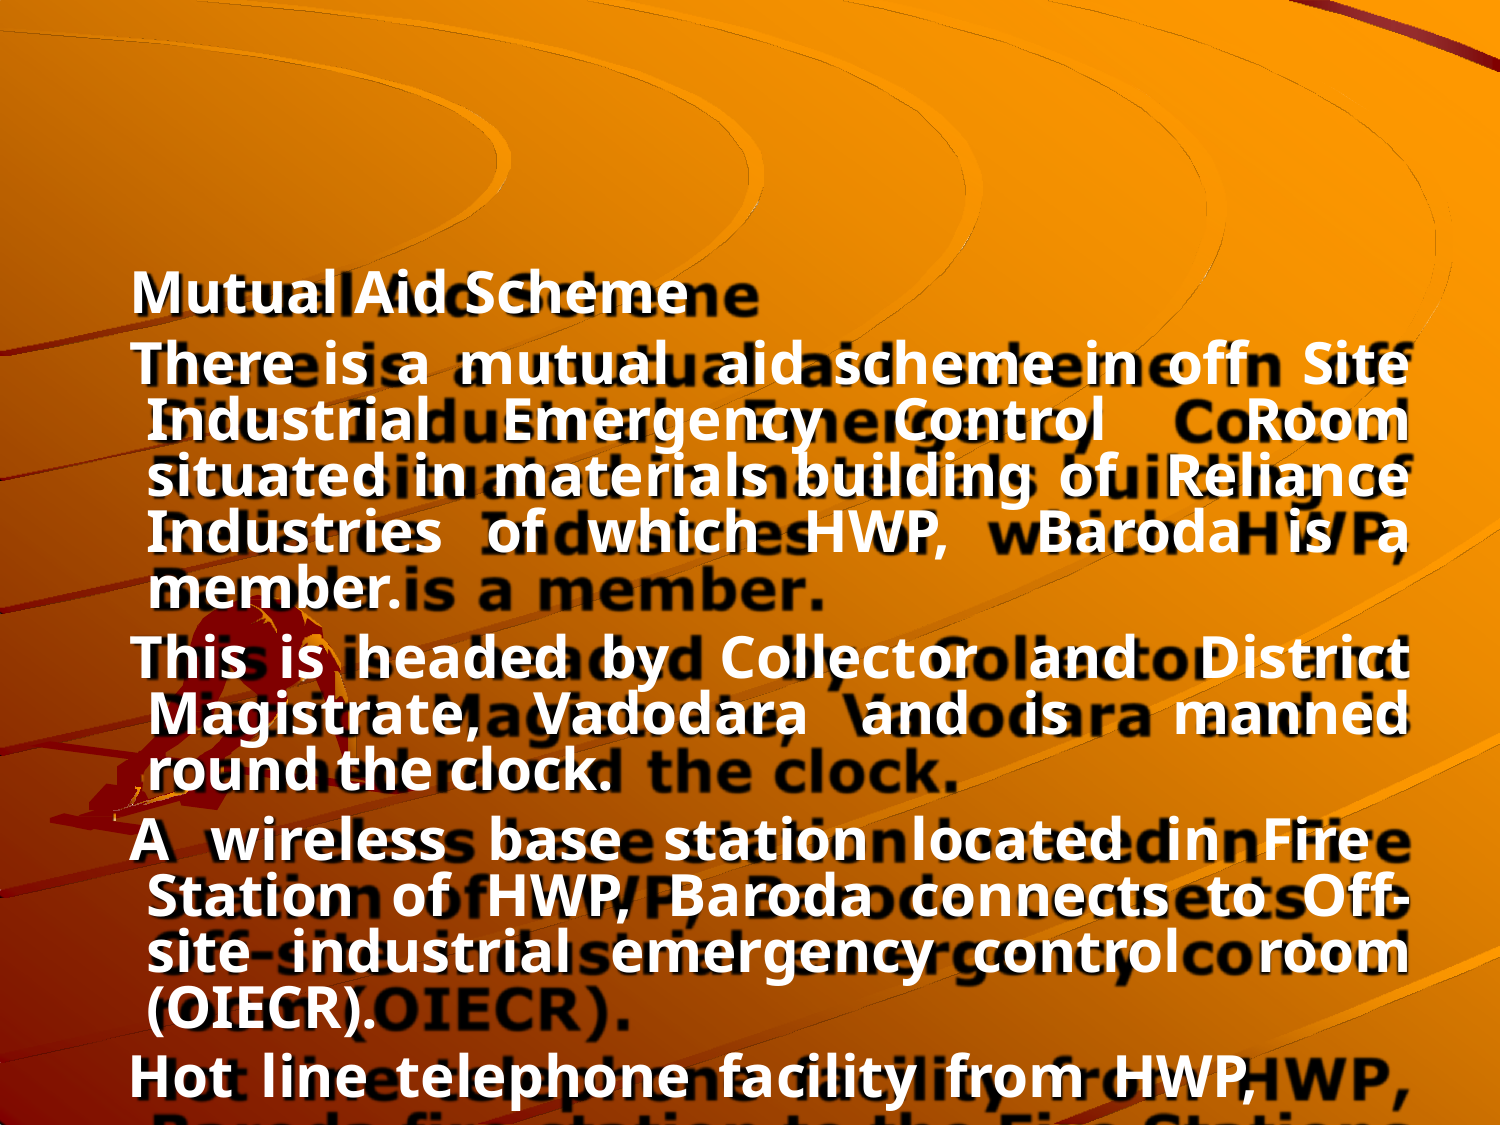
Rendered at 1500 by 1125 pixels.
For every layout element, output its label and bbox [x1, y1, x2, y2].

text_box [93, 236, 1451, 1125]
picture [0, 0, 1500, 1125]
